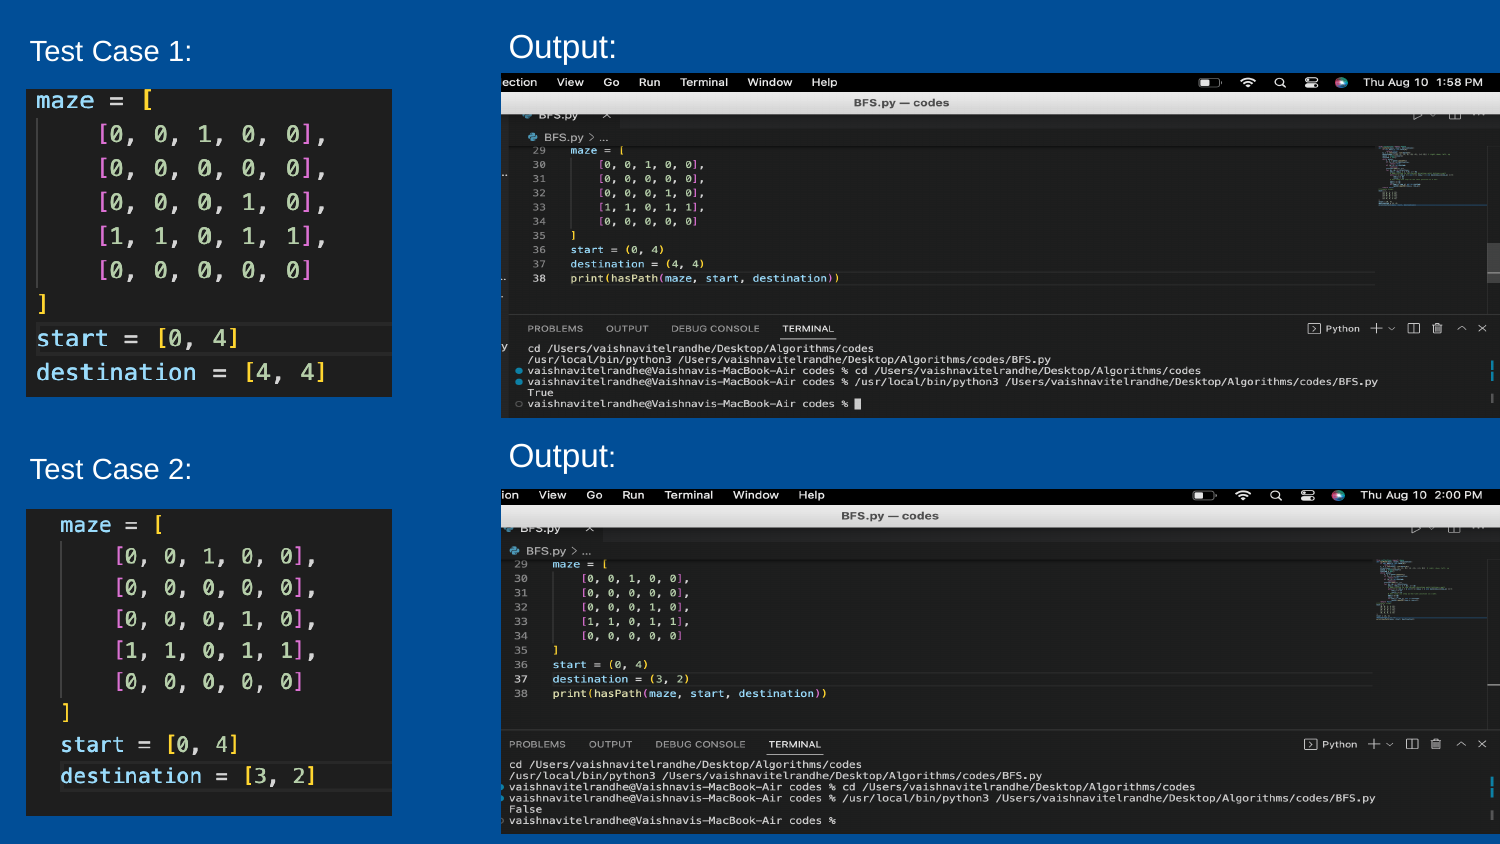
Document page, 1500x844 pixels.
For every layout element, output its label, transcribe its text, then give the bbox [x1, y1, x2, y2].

picture [500, 73, 1500, 418]
picture [500, 489, 1500, 834]
picture [26, 509, 393, 816]
text_box Output: [500, 21, 841, 69]
text_box Output: [500, 430, 721, 478]
text_box Test Case 2: [22, 446, 242, 489]
text_box Test Case 1: [22, 28, 640, 71]
picture [26, 89, 393, 398]
